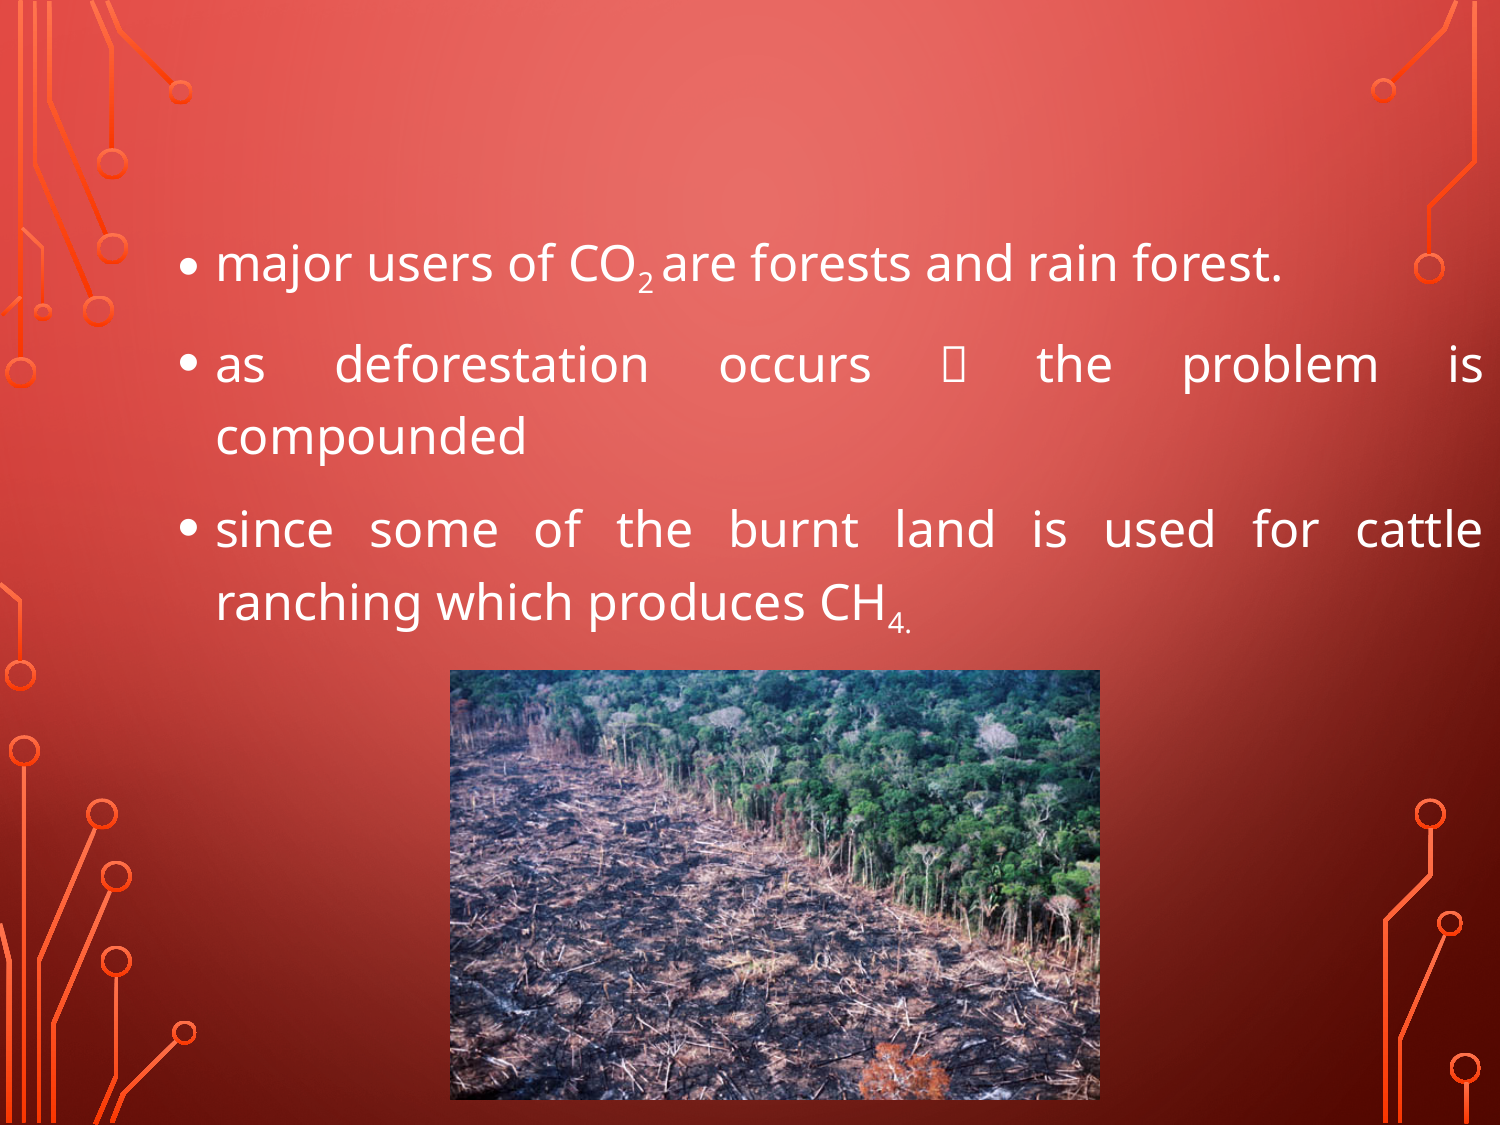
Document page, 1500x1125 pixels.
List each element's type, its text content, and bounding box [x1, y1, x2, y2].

picture [449, 670, 1101, 1101]
list major users of CO2 are forests and rain forest. as deforestation occurs  the problem is compounded since some of the burnt land is used for cattle ranching which produces CH4. [162, 210, 1500, 886]
